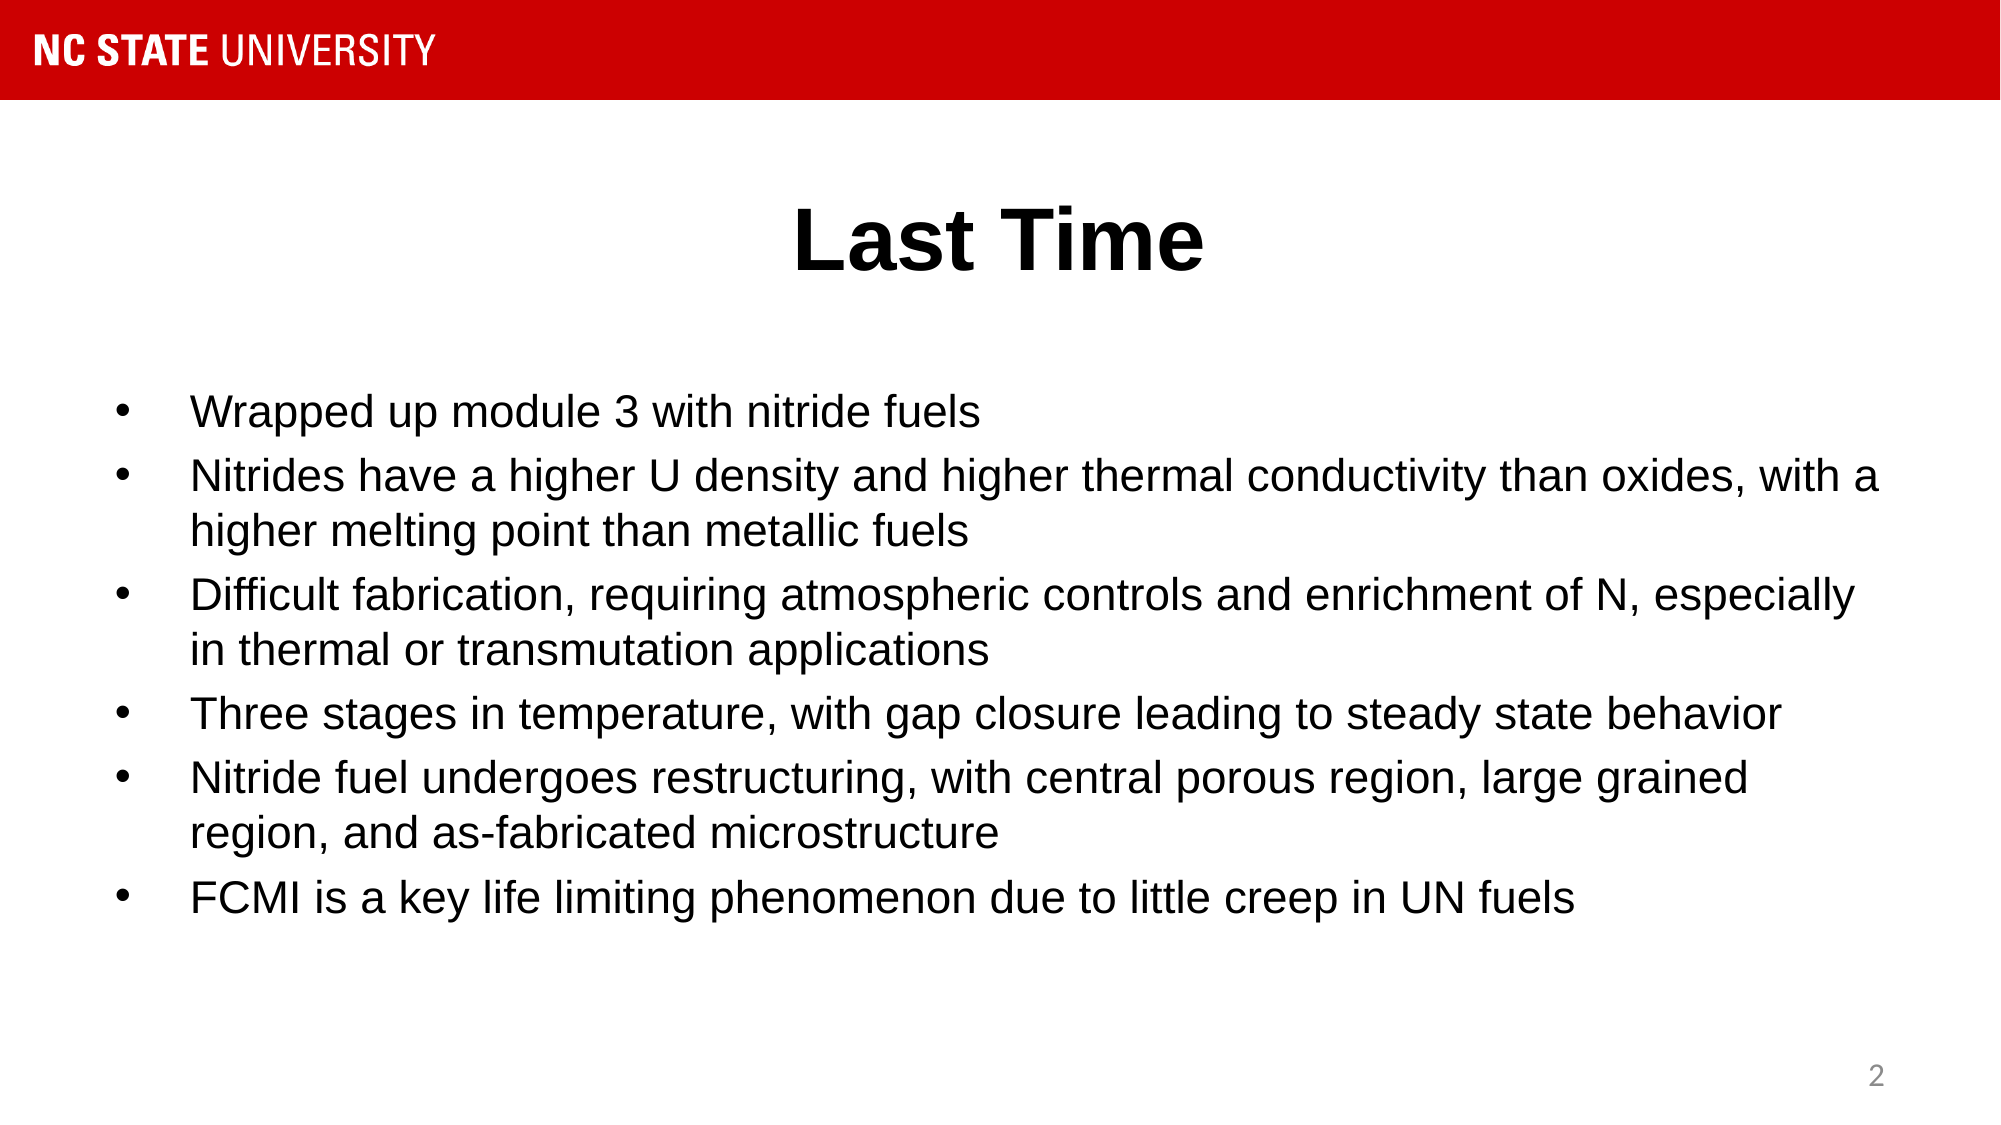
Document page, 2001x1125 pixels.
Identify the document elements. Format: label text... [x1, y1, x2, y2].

picture [0, 0, 2001, 100]
title Last Time [99, 147, 1900, 323]
slide_number 2 [1433, 1042, 1900, 1103]
list Wrapped up module 3 with nitride fuels Nitrides have a higher U density and higher thermal conductivity than oxides, with a higher melting point than metallic fuels Difficult fabrication, requiring atmospheric controls and enrichment of N, especially in thermal or transmutation applications Three stages in temperature, with gap closure leading to steady state behavior Nitride fuel undergoes restructuring, with central porous region, large grained region, and as-fabricated microstructure FCMI is a key life limiting phenomenon due to little creep in UN fuels [99, 374, 1900, 1005]
